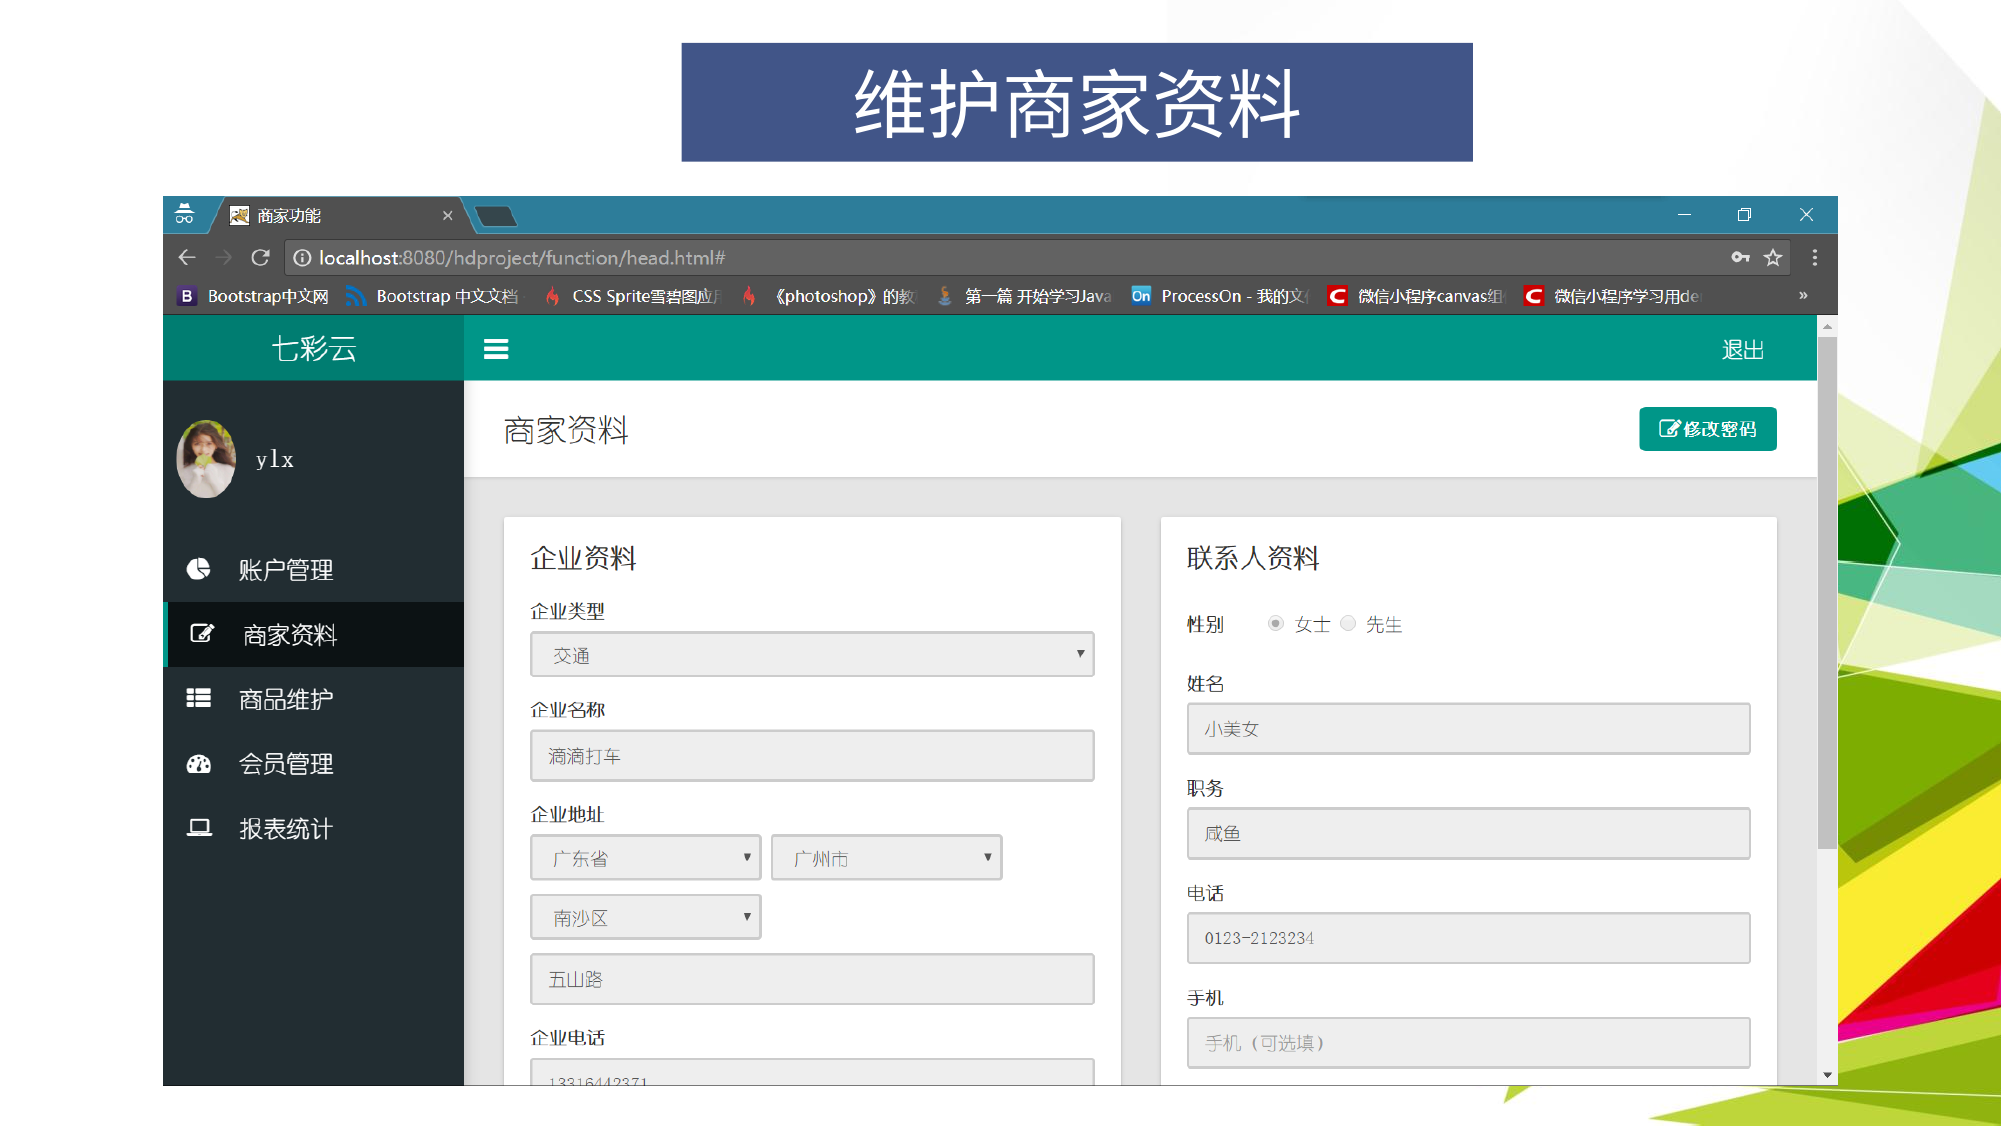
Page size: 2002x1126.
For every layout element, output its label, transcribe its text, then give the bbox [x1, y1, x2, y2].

picture [0, 0, 2001, 1126]
text_box 维护商家资料 [680, 42, 1474, 163]
